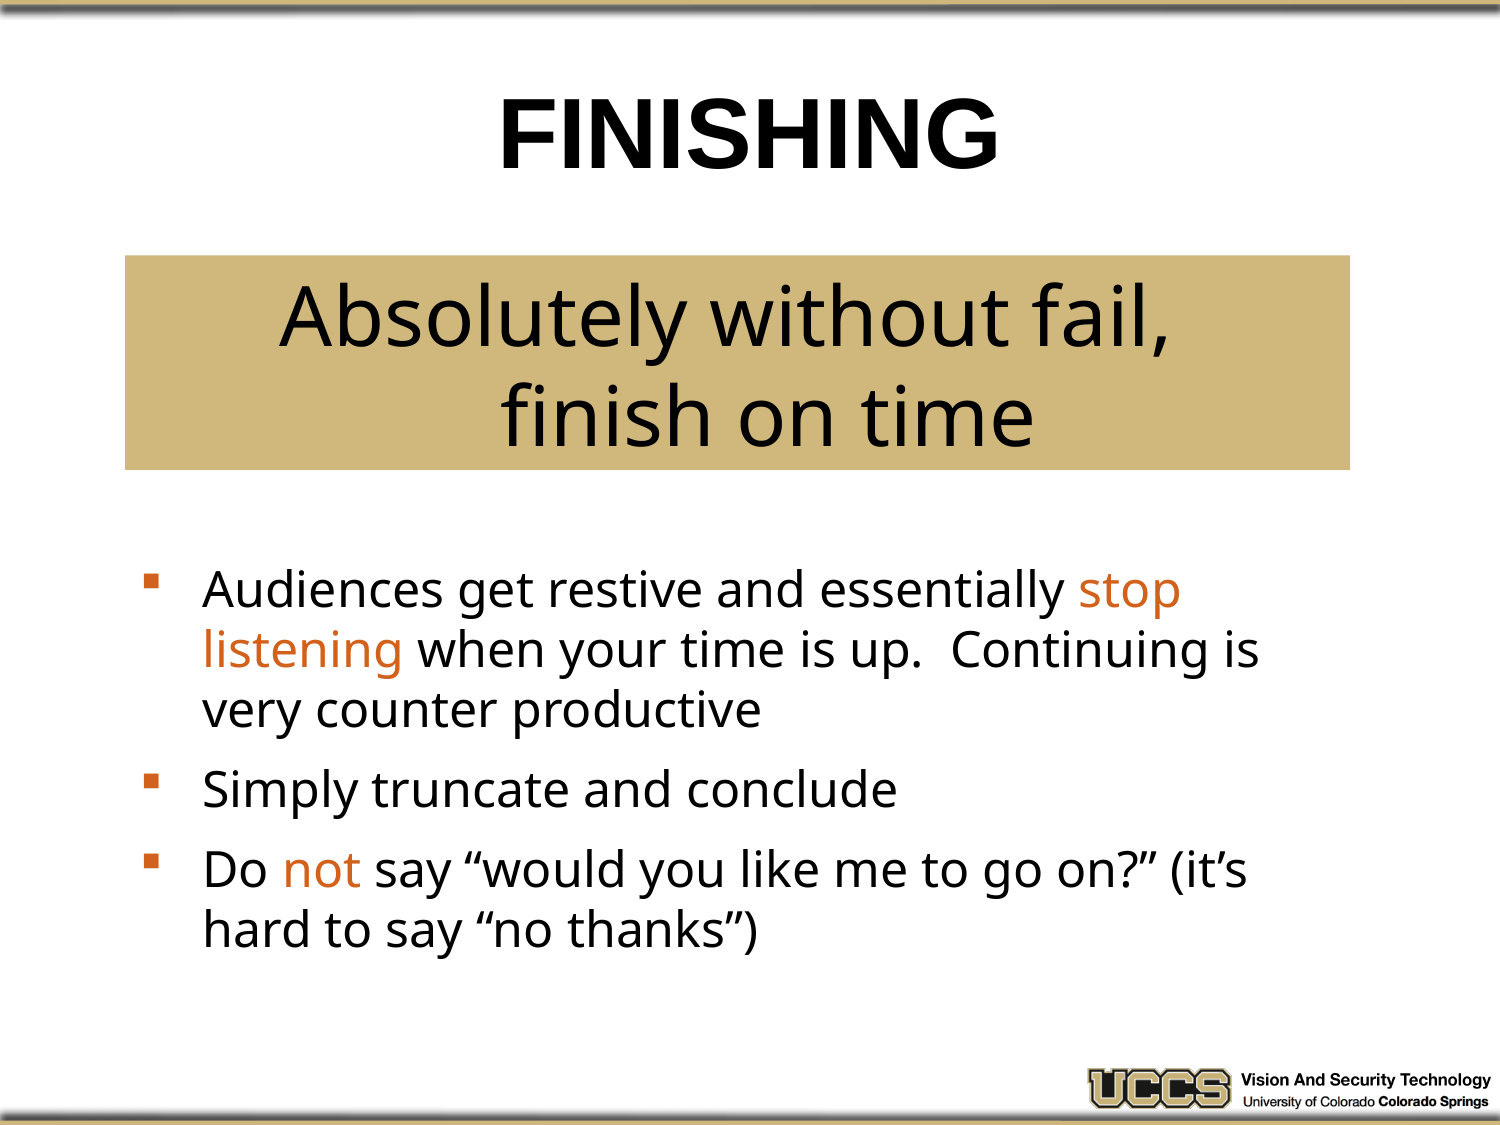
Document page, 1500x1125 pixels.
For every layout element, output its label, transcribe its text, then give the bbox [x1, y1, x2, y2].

picture [1079, 1061, 1495, 1118]
text_box Audiences get restive and essentially stop listening when your time is up. Continuing is very counter productive Simply truncate and conclude Do not say “would you like me to go on?” (it’s hard to say “no thanks”) [125, 549, 1350, 965]
title Finishing [50, 24, 1450, 197]
text_box Absolutely without fail, finish on time [125, 255, 1350, 470]
